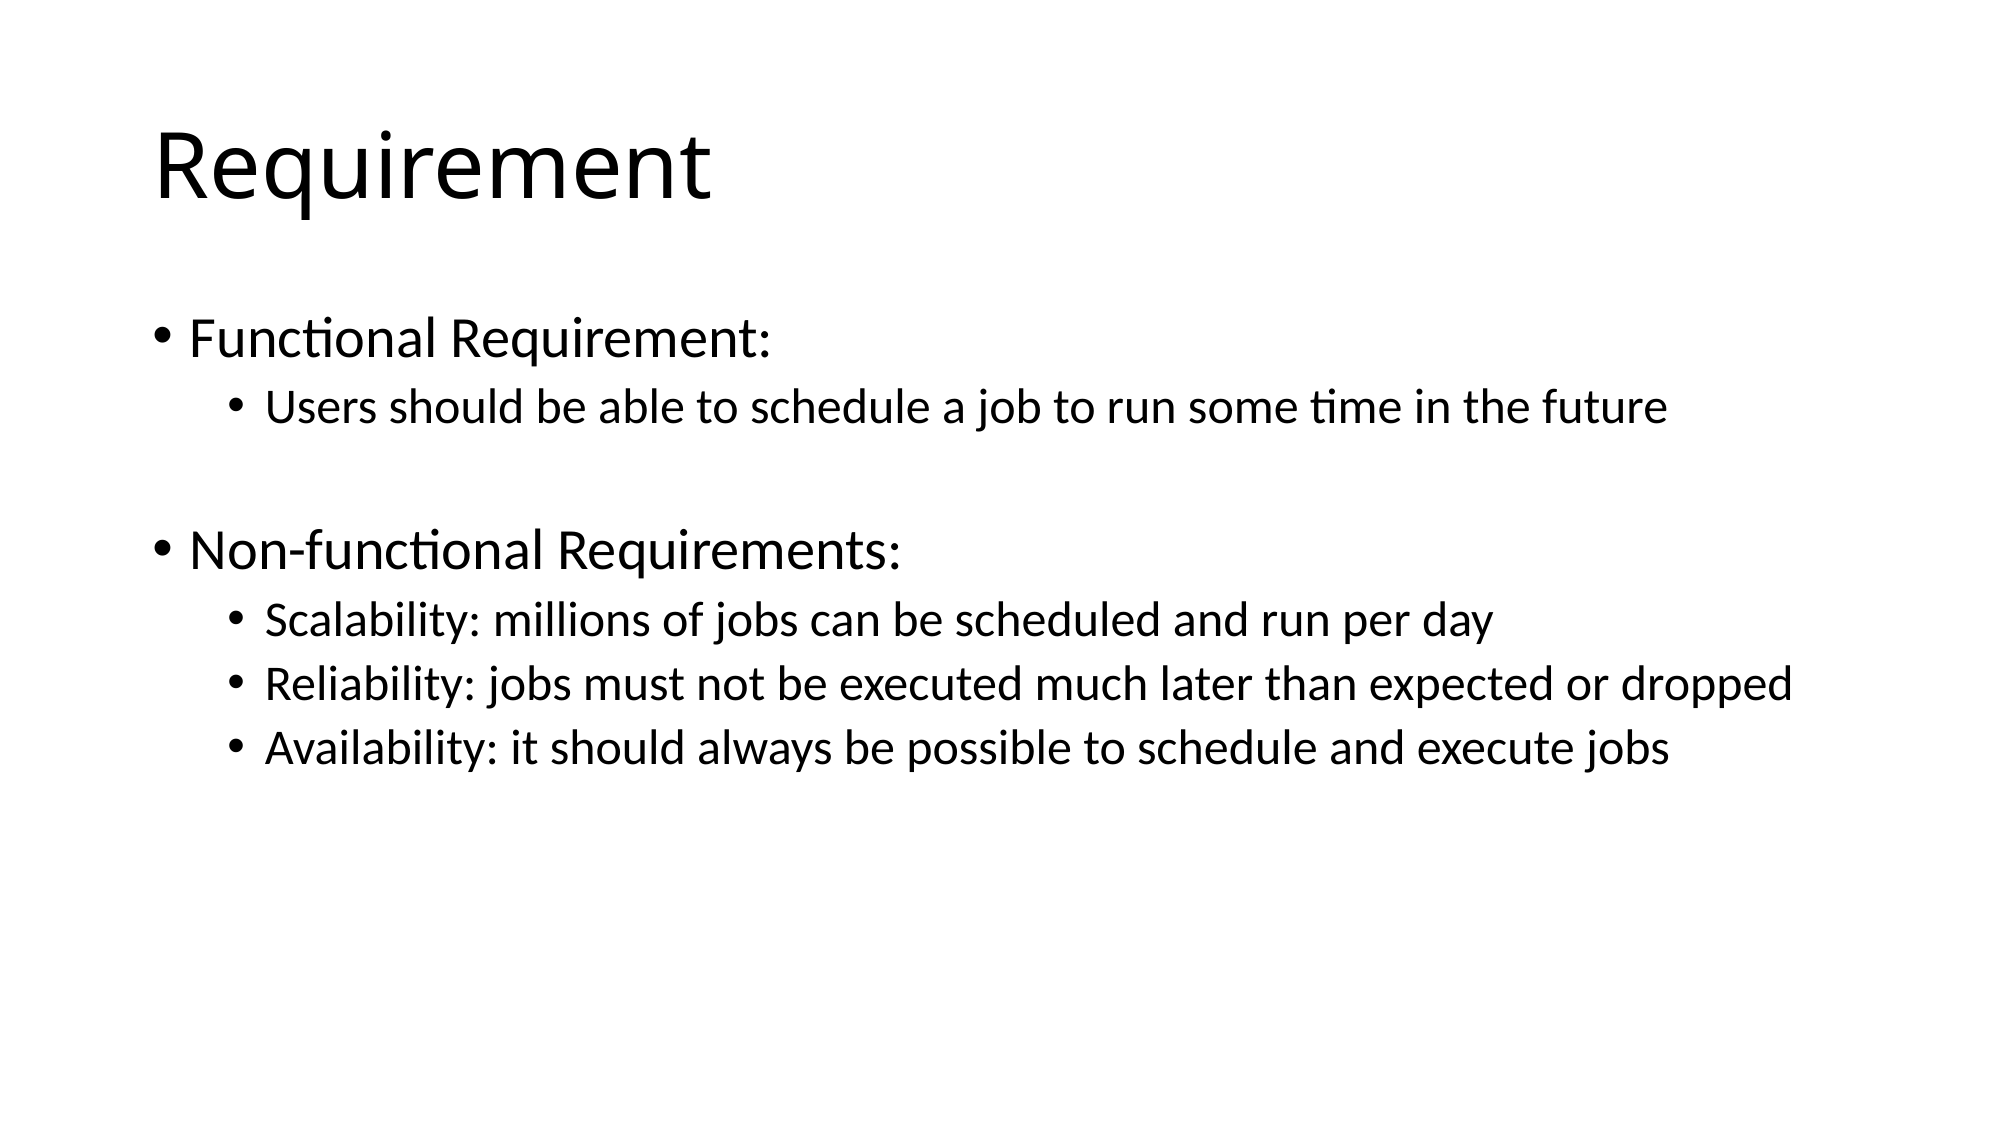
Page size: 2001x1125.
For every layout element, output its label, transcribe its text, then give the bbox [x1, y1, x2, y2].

title Requirement [137, 59, 1863, 278]
list Functional Requirement: Users should be able to schedule a job to run some time in the future Non-functional Requirements: Scalability: millions of jobs can be scheduled and run per day Reliability: jobs must not be executed much later than expected or dropped Availability: it should always be possible to schedule and execute jobs [137, 299, 1863, 1014]
